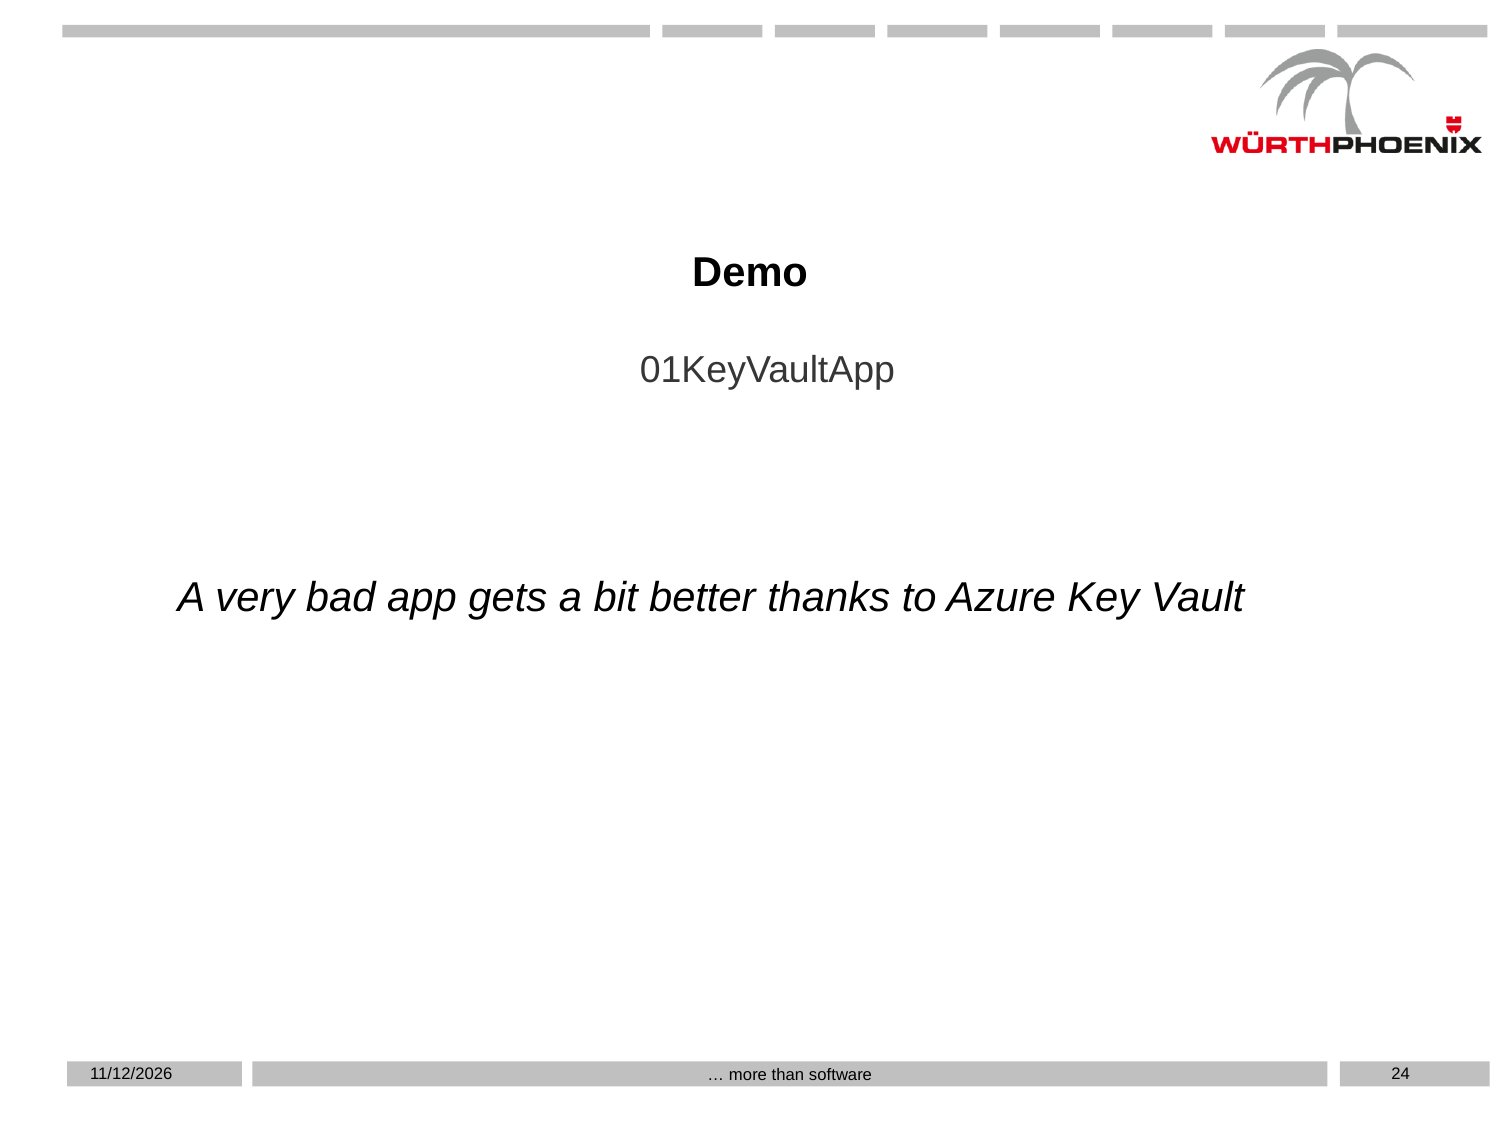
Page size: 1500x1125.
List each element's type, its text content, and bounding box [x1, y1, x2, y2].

list A very bad app gets a bit better thanks to Azure Key Vault [162, 562, 1338, 663]
slide_number 24 [1074, 1042, 1425, 1103]
subtitle Demo [75, 237, 1425, 313]
text_box 01KeyVaultApp [624, 337, 913, 400]
picture [1211, 49, 1482, 153]
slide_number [75, 1042, 425, 1103]
